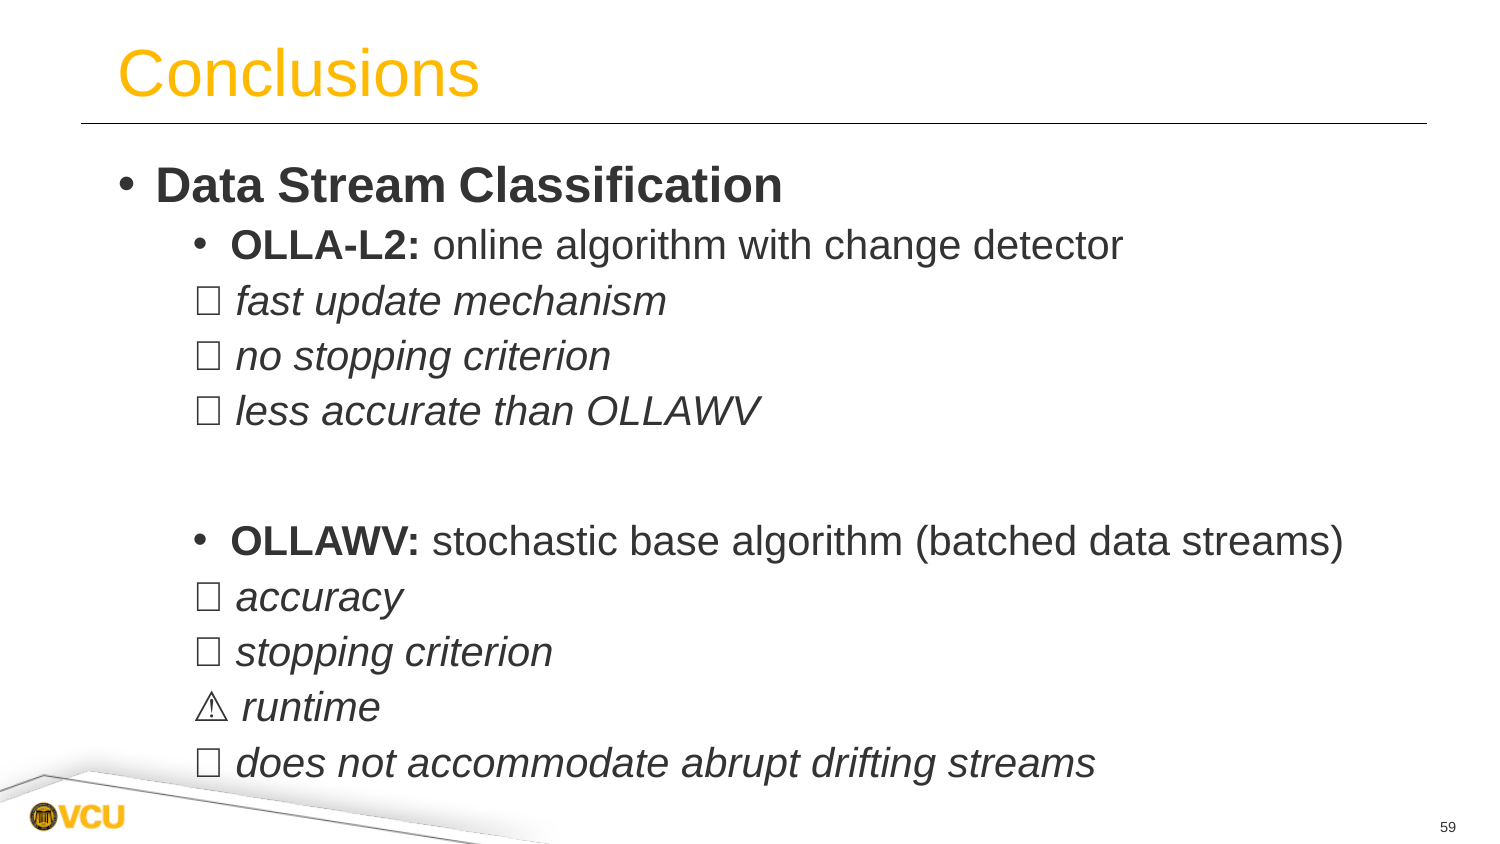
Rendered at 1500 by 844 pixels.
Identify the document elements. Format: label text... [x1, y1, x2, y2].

list Data Stream Classification OLLA-L2: online algorithm with change detector ✅ fast update mechanism ❌ no stopping criterion ❌ less accurate than OLLAWV OLLAWV: stochastic base algorithm (batched data streams) ✅ accuracy ✅ stopping criterion ⚠️ runtime ❌ does not accommodate abrupt drifting streams [103, 151, 1429, 760]
slide_number 59 [1400, 813, 1472, 841]
title Conclusions [103, 31, 1397, 137]
